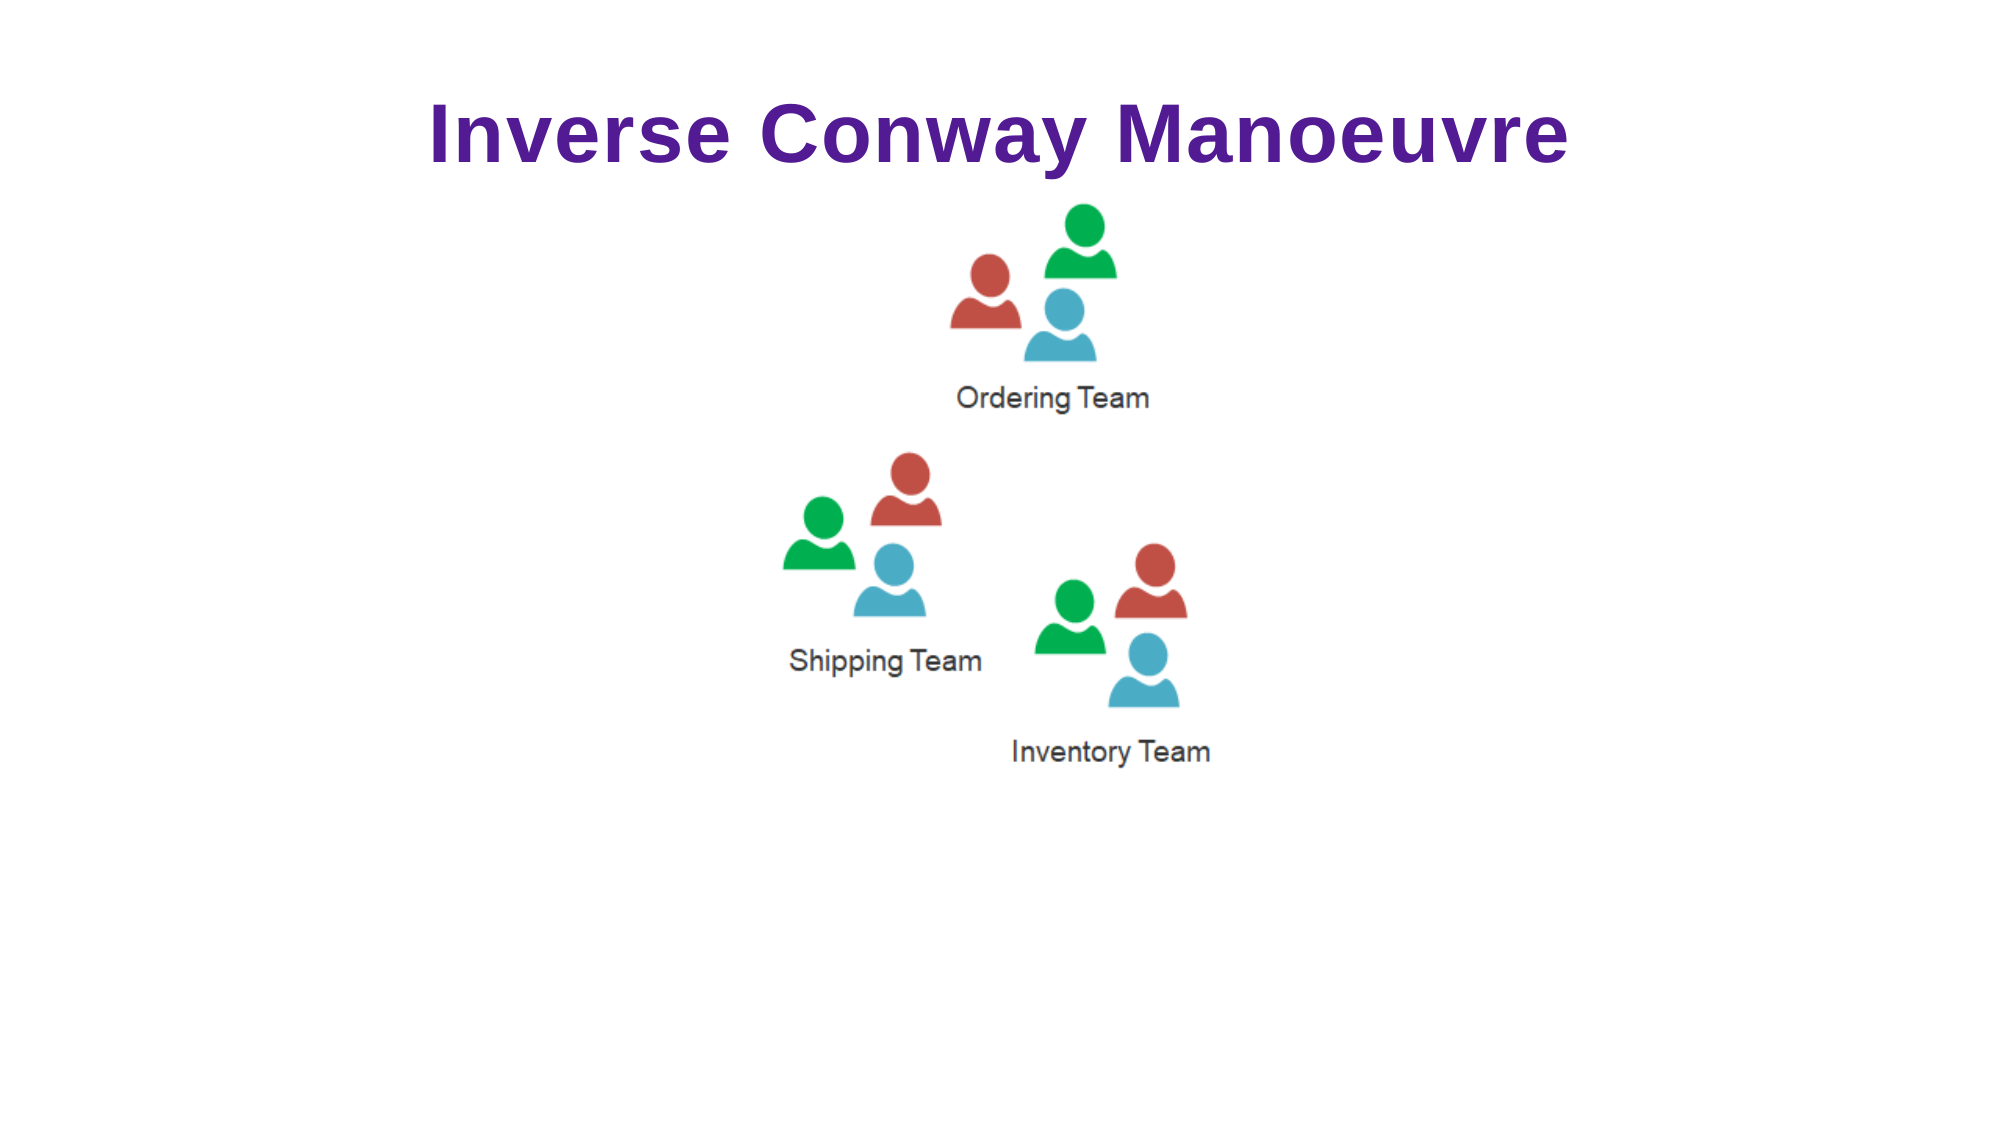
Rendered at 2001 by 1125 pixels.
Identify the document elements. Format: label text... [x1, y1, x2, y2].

title Inverse Conway Manoeuvre [99, 59, 1900, 211]
picture [770, 200, 1230, 787]
